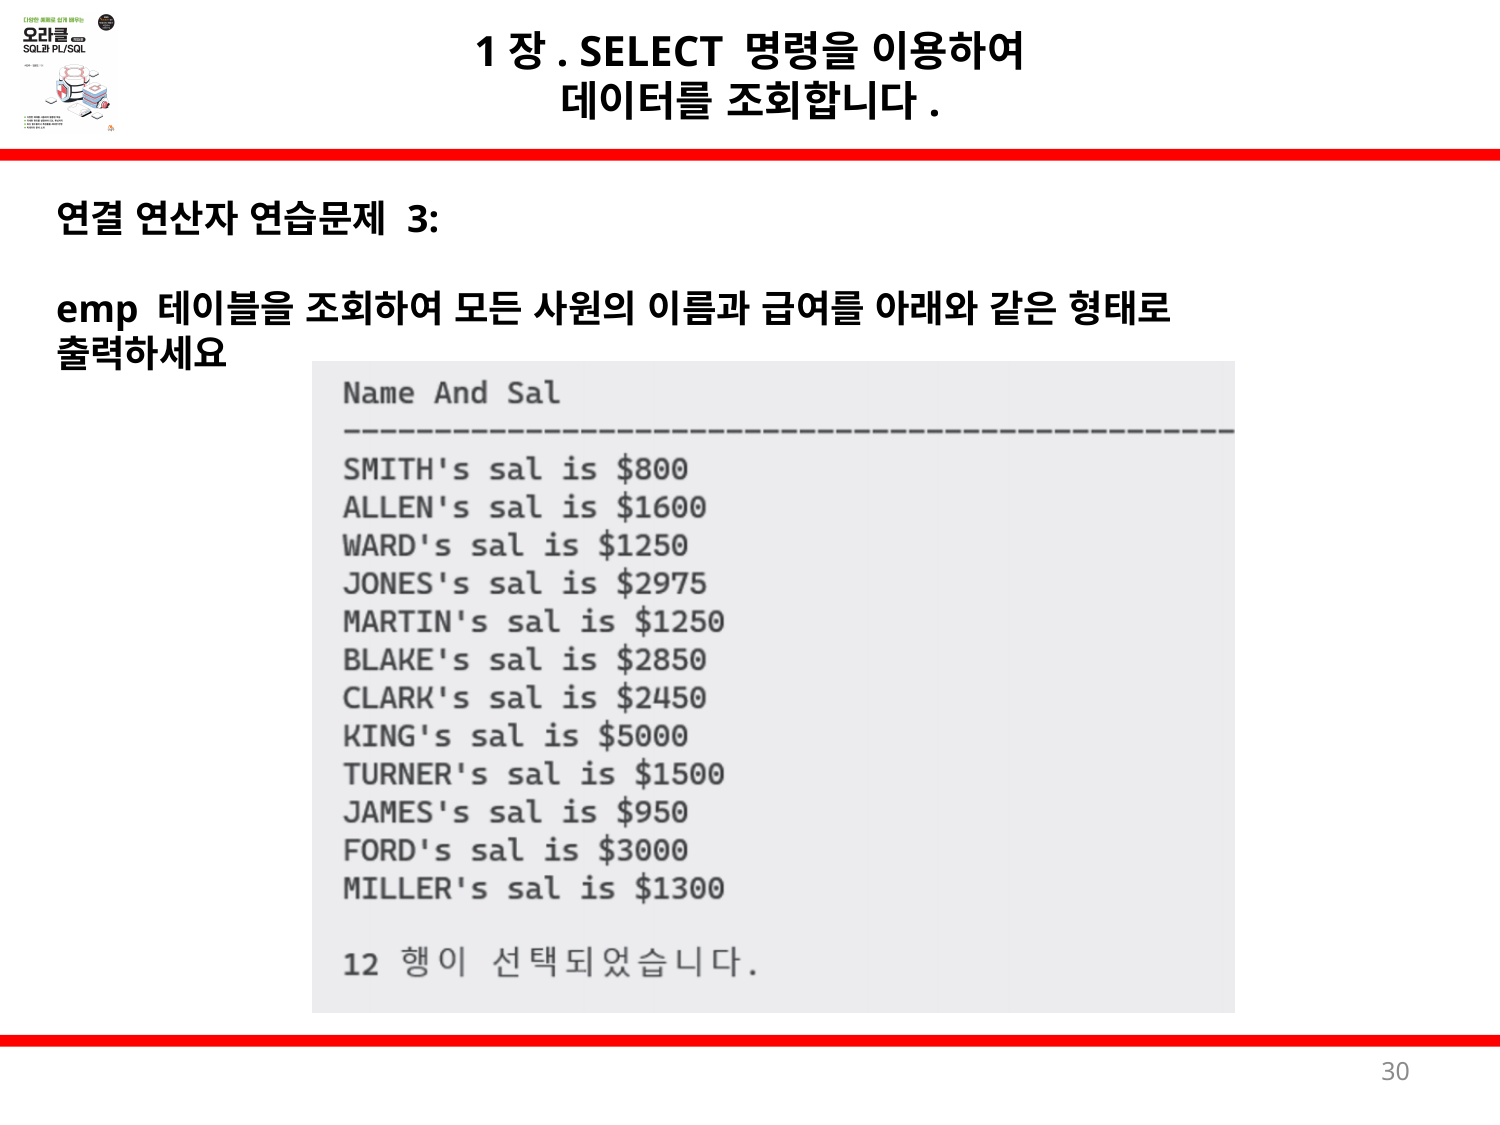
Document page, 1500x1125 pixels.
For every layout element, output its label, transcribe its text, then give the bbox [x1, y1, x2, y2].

picture [312, 361, 1235, 1013]
text_box [0, 1033, 1500, 1049]
text_box 연결 연산자 연습문제 3: emp 테이블을 조회하여 모든 사원의 이름과 급여를 아래와 같은 형태로 출력하세요 [39, 194, 1402, 375]
text_box 1장. SELECT 명령을 이용하여 데이터를 조회합니다. [252, 0, 1260, 151]
picture [19, 12, 118, 134]
text_box [0, 147, 1500, 163]
slide_number 30 [1074, 1042, 1425, 1103]
